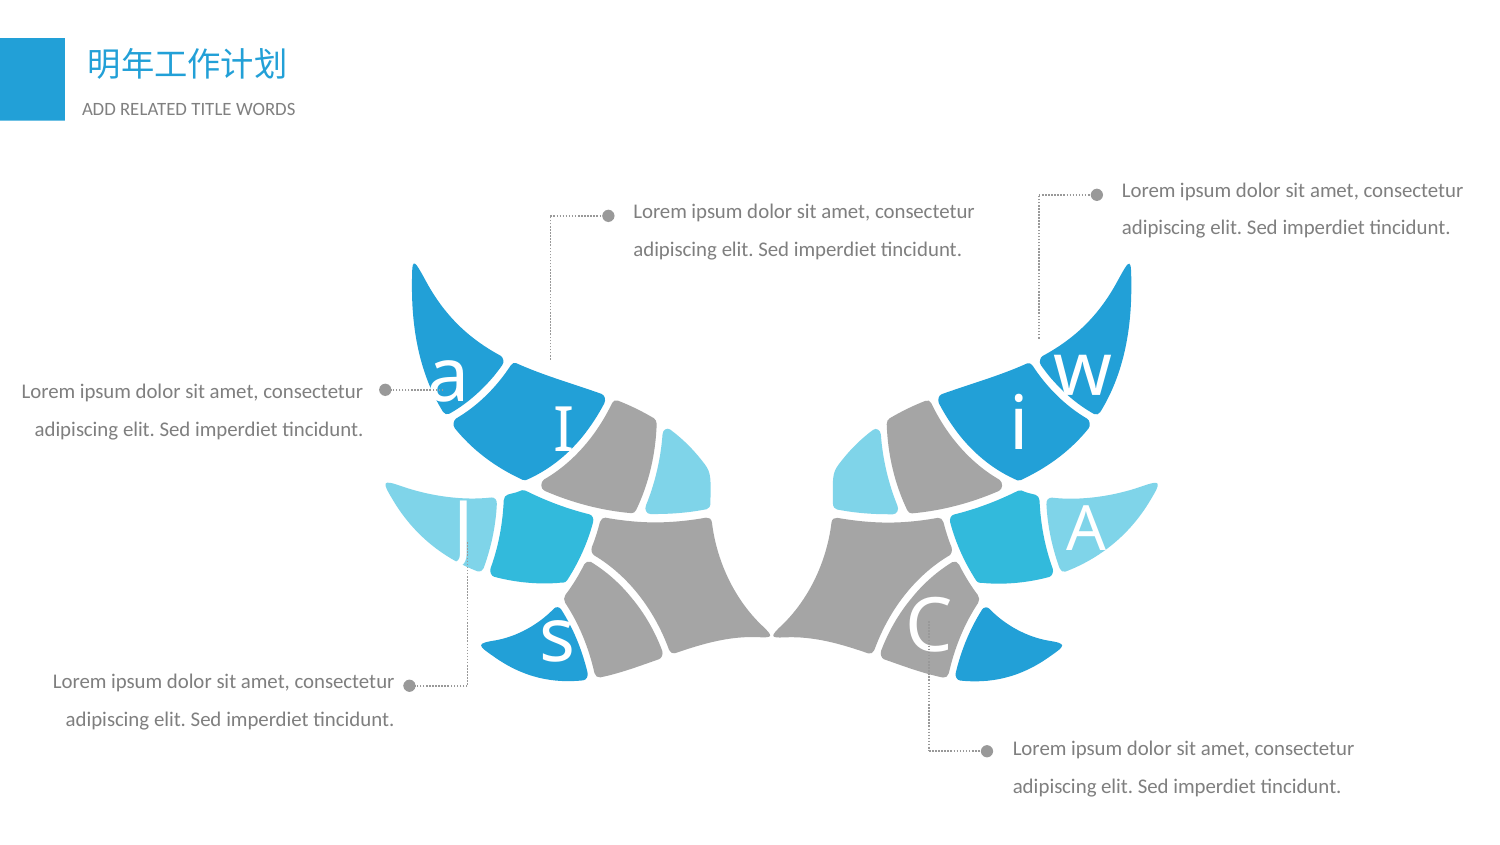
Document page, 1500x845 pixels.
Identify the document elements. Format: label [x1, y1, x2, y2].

text_box [550, 177, 994, 360]
text_box [34, 541, 468, 717]
text_box [381, 255, 764, 684]
text_box [769, 256, 1162, 684]
text_box [928, 620, 1373, 784]
text_box [3, 358, 444, 428]
text_box [1038, 156, 1482, 339]
